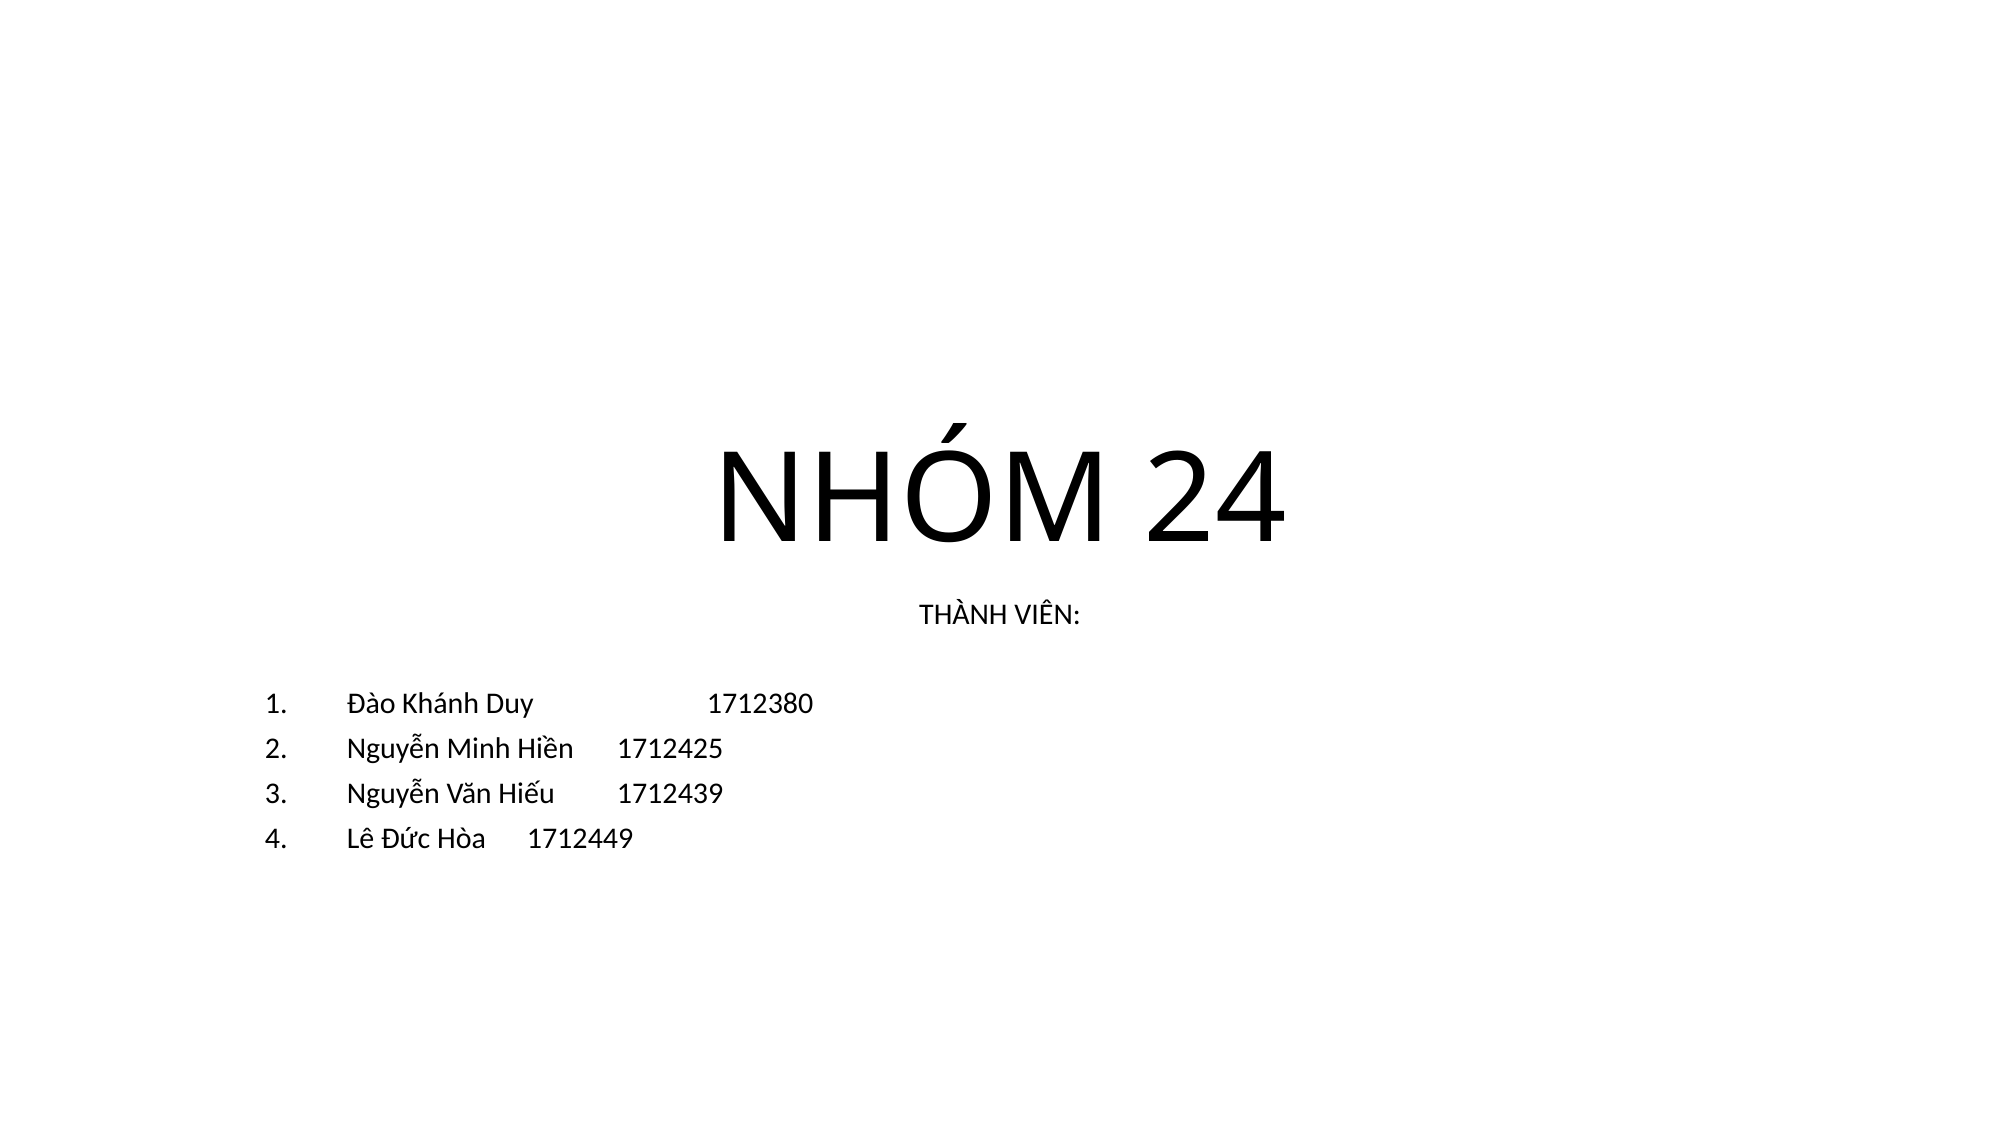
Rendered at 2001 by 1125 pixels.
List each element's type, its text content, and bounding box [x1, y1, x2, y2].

title NHÓM 24 [249, 184, 1750, 576]
subtitle THÀNH VIÊN: Đào Khánh Duy 1712380 Nguyễn Minh Hiền 1712425 Nguyễn Văn Hiếu 1712439 Lê Đức Hòa 1712449 [249, 590, 1750, 863]
